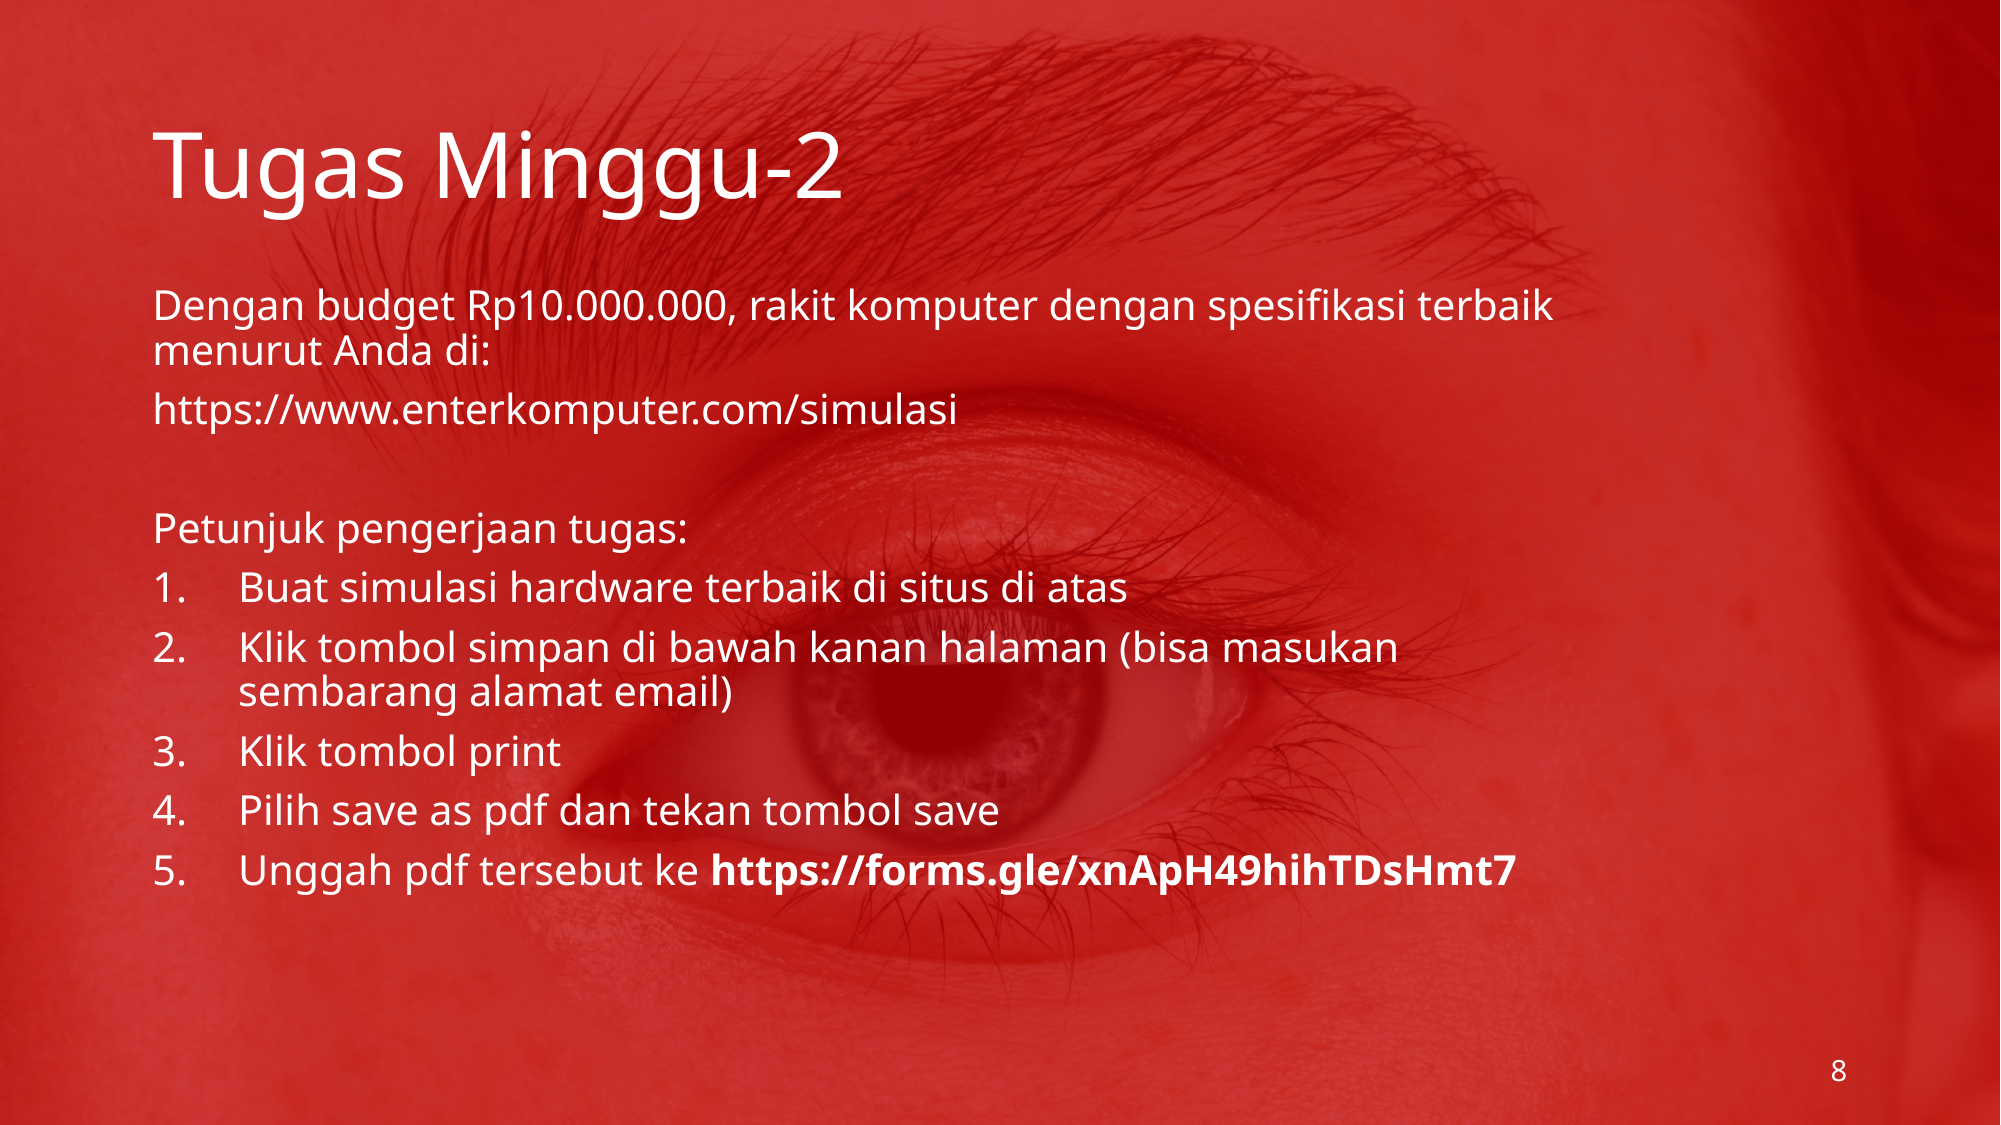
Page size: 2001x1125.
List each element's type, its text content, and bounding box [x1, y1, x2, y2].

list Dengan budget Rp10.000.000, rakit komputer dengan spesifikasi terbaik menurut Anda di: https://www.enterkomputer.com/simulasi Petunjuk pengerjaan tugas: Buat simulasi hardware terbaik di situs di atas Klik tombol simpan di bawah kanan halaman (bisa masukan sembarang alamat email) Klik tombol print Pilih save as pdf dan tekan tombol save Unggah pdf tersebut ke https://forms.gle/xnApH49hihTDsHmt7 [137, 277, 1572, 912]
slide_number 8 [1412, 1042, 1863, 1103]
title Tugas Minggu-2 [137, 59, 1863, 278]
